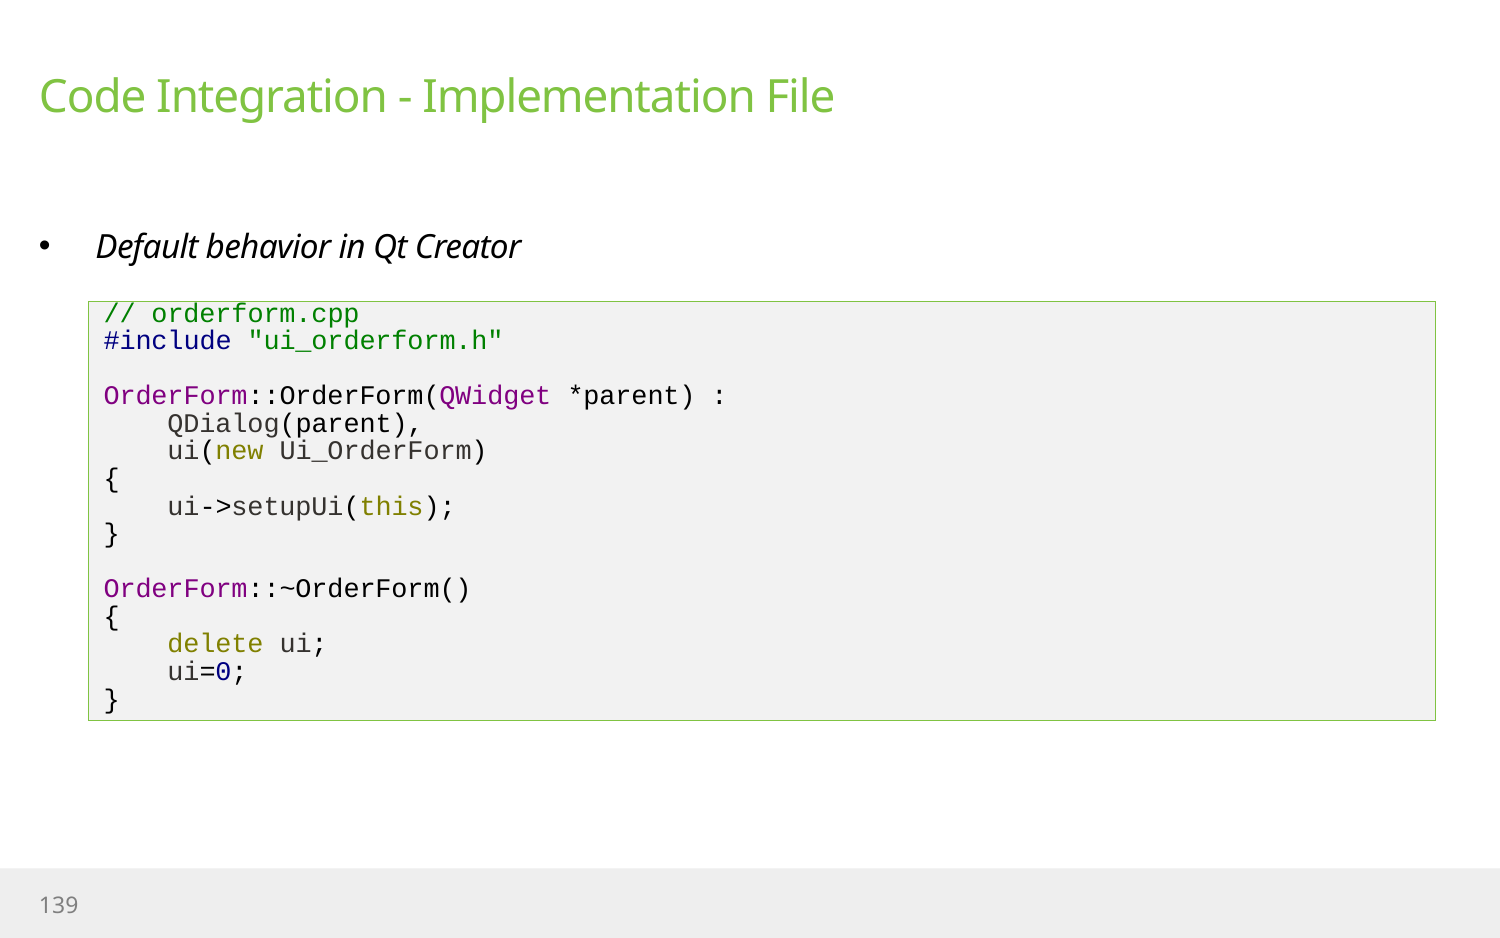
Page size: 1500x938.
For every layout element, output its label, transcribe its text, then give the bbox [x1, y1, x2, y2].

list Default behavior in Qt Creator [39, 224, 1471, 846]
text_box // orderform.cpp #include "ui_orderform.h" OrderForm::OrderForm(QWidget *parent) : QDialog(parent), ui(new Ui_OrderForm) { ui->setupUi(this); } OrderForm::~OrderForm() { delete ui; ui=0; } [88, 301, 1436, 721]
title Code Integration - Implementation File [39, 66, 1052, 195]
slide_number 139 [39, 892, 410, 921]
